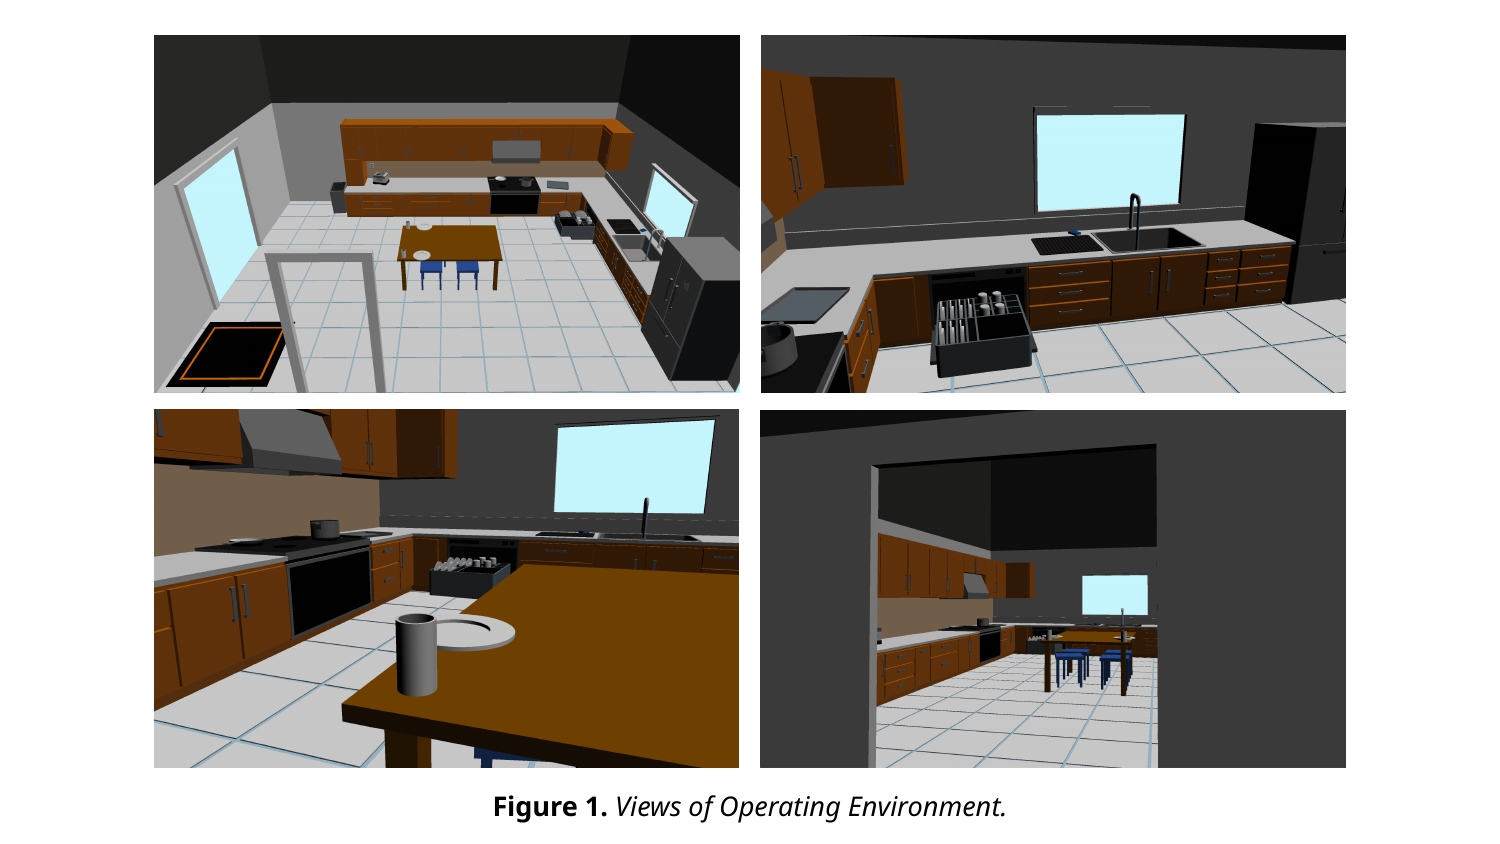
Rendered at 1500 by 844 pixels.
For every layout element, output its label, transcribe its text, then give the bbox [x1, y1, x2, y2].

picture [153, 35, 740, 394]
text_box Figure 1. Views of Operating Environment. [390, 774, 1110, 838]
picture [154, 409, 739, 768]
picture [761, 35, 1346, 394]
picture [760, 409, 1347, 768]
